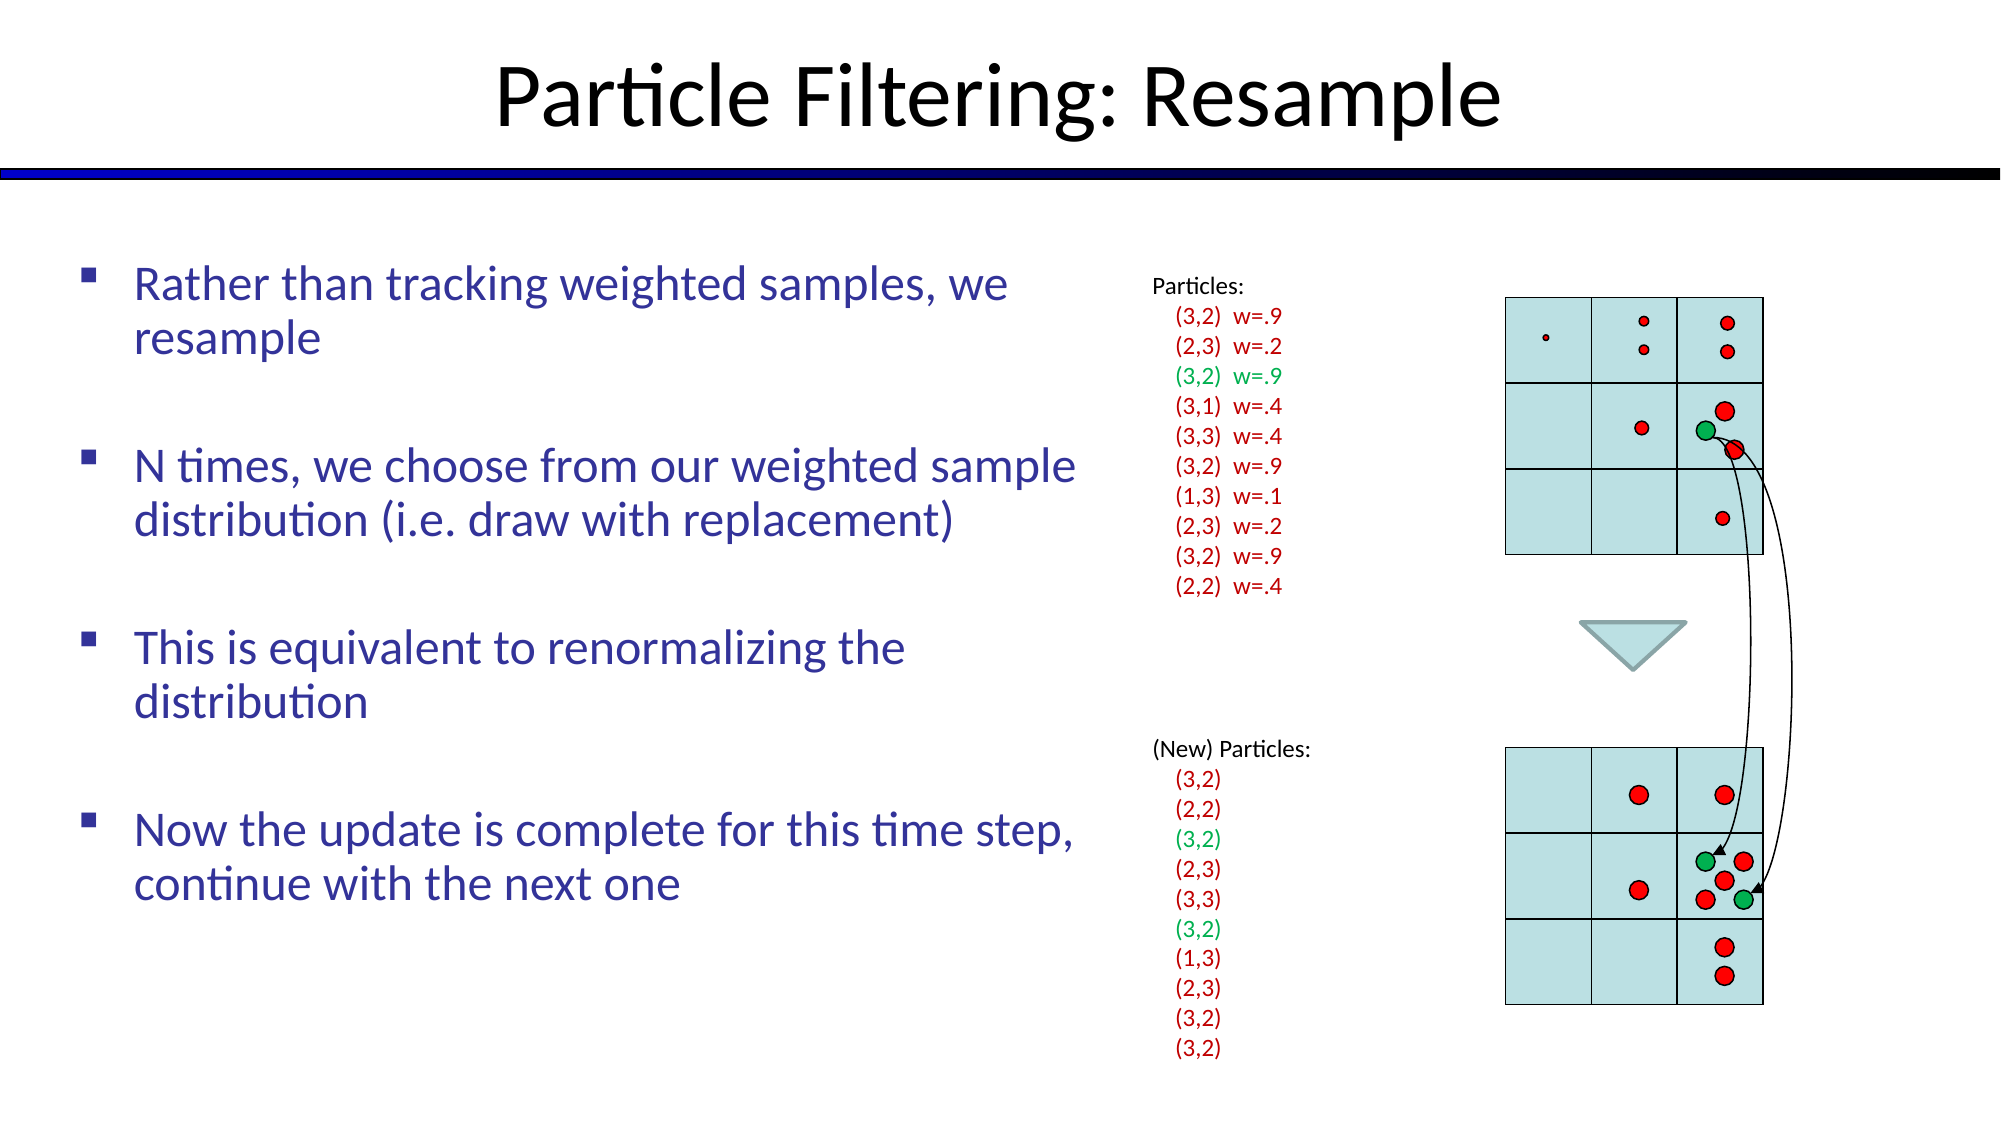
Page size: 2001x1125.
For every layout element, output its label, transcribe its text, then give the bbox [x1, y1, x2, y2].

text_box Particles: (3,2) w=.9 (2,3) w=.2 (3,2) w=.9 (3,1) w=.4 (3,3) w=.4 (3,2) w=.9 (1,3) w=.1 (2,3) w=.2 (3,2) w=.9 (2,2) w=.4 [1137, 262, 1363, 607]
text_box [1505, 747, 1763, 1005]
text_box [1505, 297, 1764, 555]
list Rather than tracking weighted samples, we resample N times, we choose from our weighted sample distribution (i.e. draw with replacement) This is equivalent to renormalizing the distribution Now the update is complete for this time step, continue with the next one [62, 249, 1151, 1018]
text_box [1712, 437, 1751, 894]
text_box (New) Particles: (3,2) (2,2) (3,2) (2,3) (3,3) (3,2) (1,3) (2,3) (3,2) (3,2) [1137, 725, 1363, 1070]
title Particle Filtering: Resample [0, 0, 2000, 184]
text_box [1578, 620, 1688, 672]
